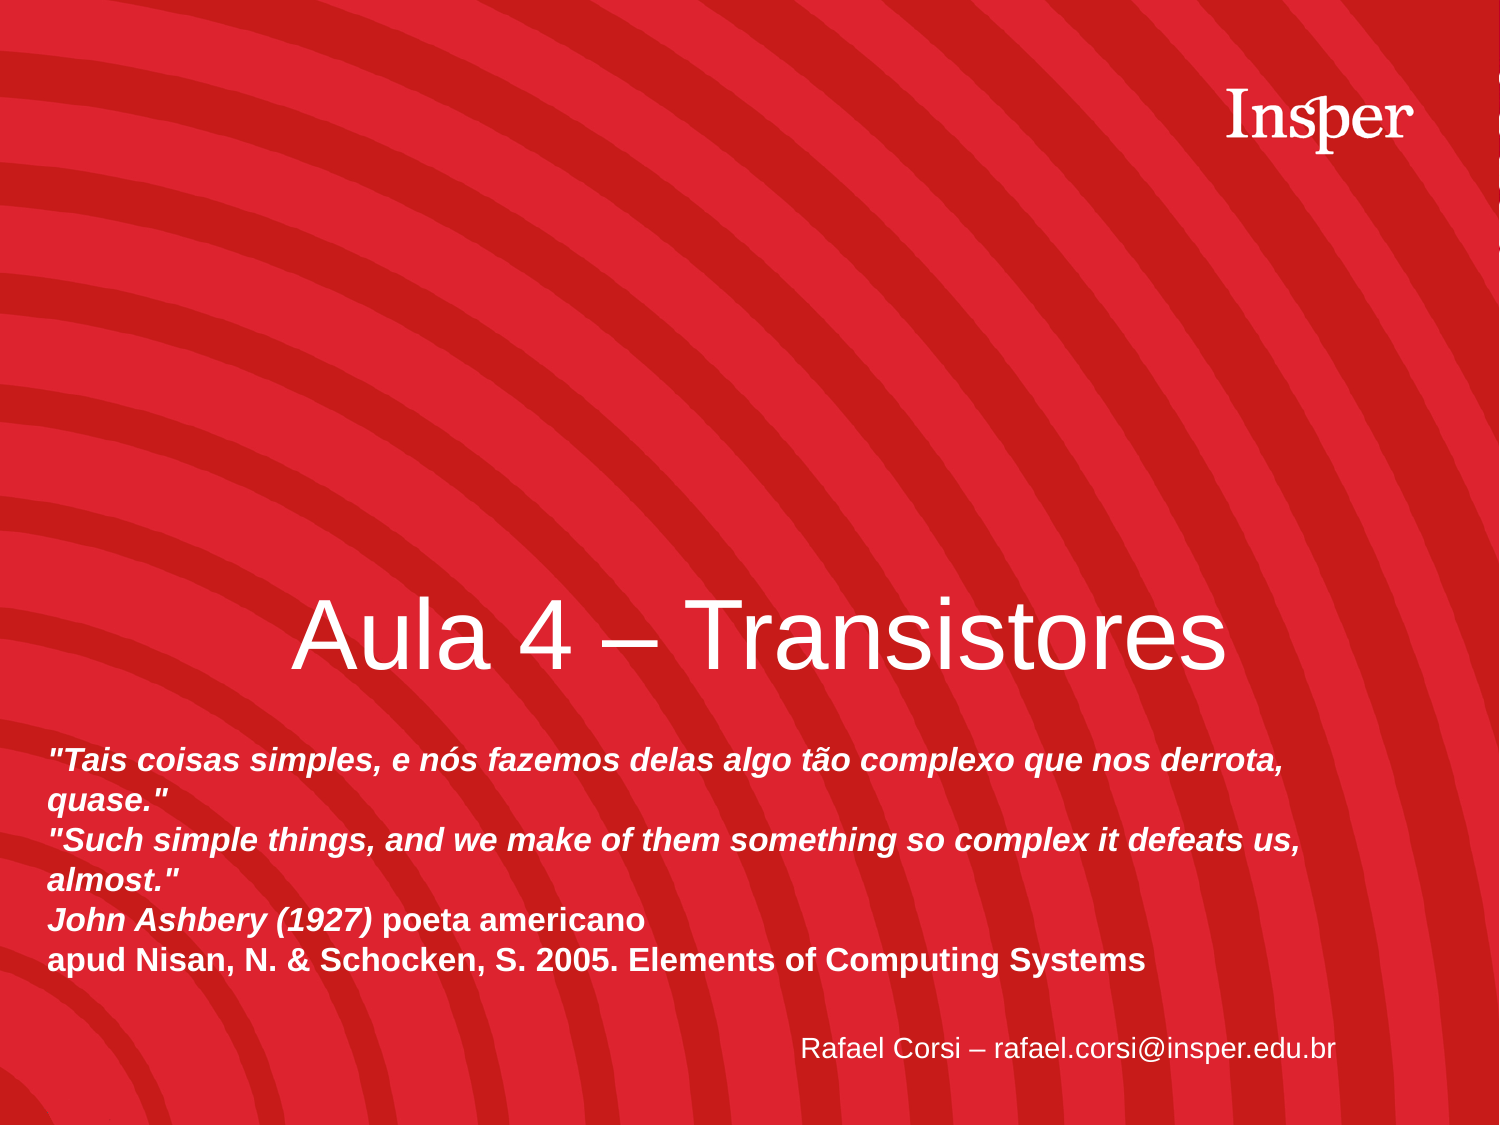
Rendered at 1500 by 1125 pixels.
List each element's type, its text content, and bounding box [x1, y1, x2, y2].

picture [0, 0, 1500, 1125]
text_box Aula 4 – Transistores [158, 562, 1363, 640]
text_box "Tais coisas simples, e nós fazemos delas algo tão complexo que nos derrota, quase." "Such simple things, and we make of them something so complex it defeats us, almost." John Ashbery (1927) poeta americano apud Nisan, N. & Schocken, S. 2005. Elements of Computing Systems [32, 731, 1415, 906]
text_box Rafael Corsi – rafael.corsi@insper.edu.br [147, 1022, 1352, 1082]
